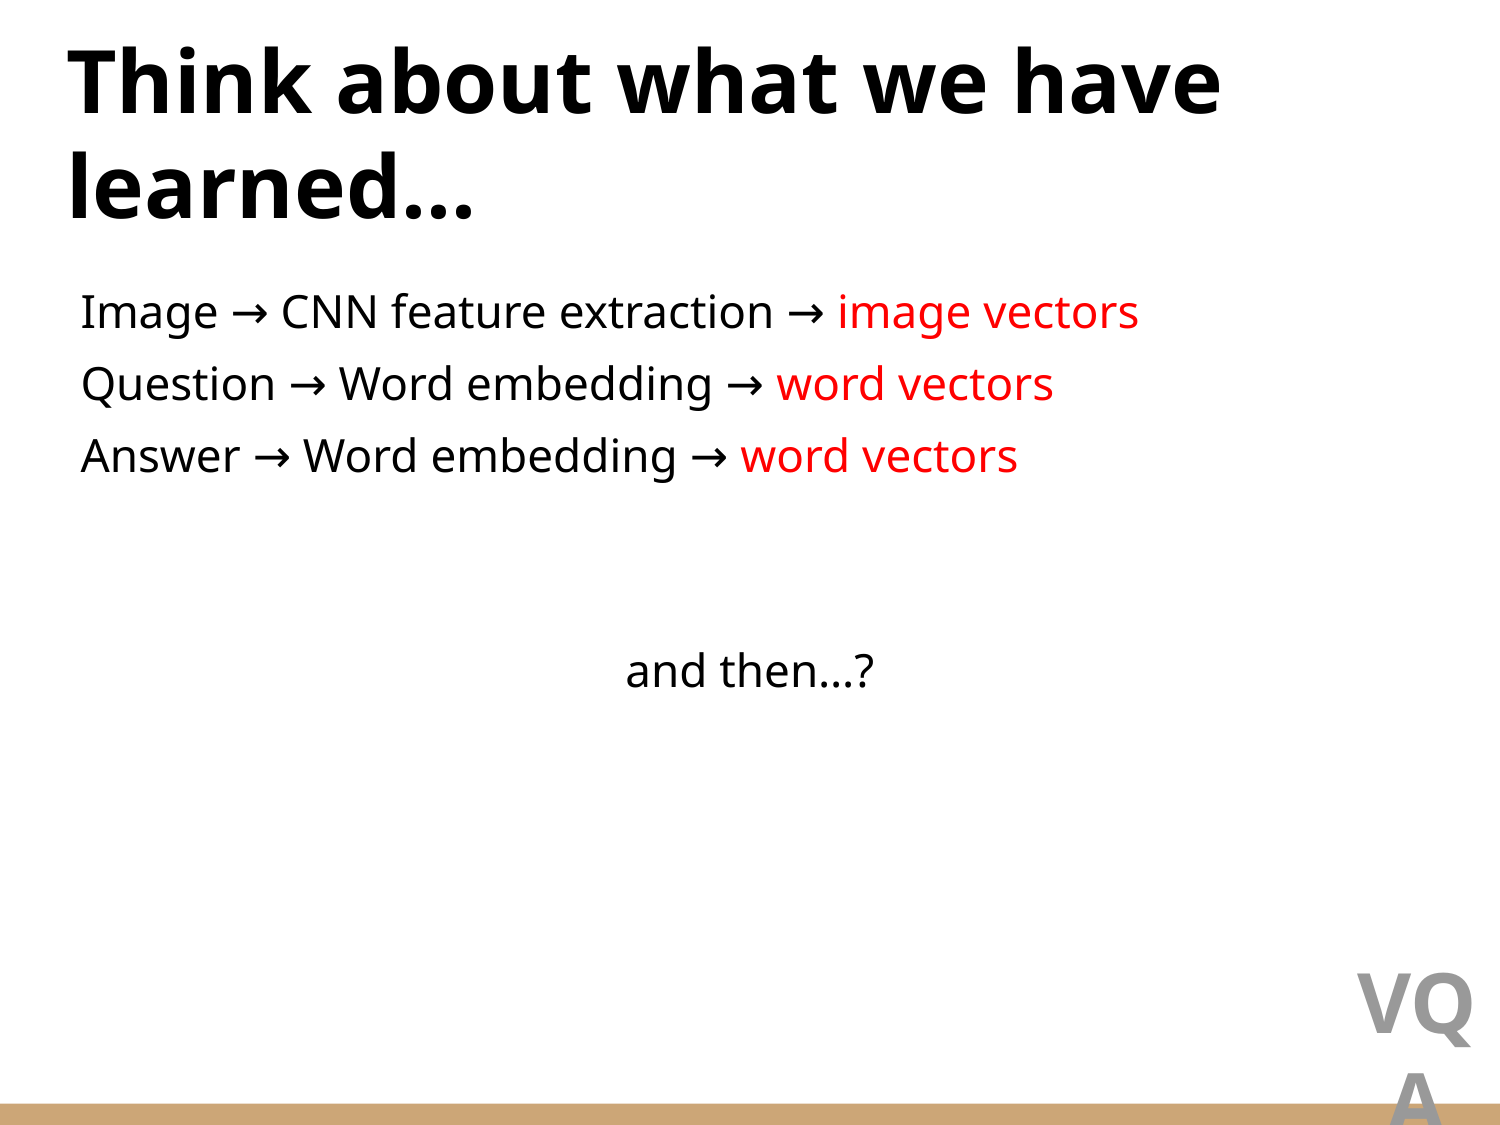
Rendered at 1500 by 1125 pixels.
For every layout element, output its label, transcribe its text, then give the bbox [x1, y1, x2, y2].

text_box VQA [1331, 981, 1500, 1119]
list Image → CNN feature extraction → image vectors Question → Word embedding → word vectors Answer → Word embedding → word vectors and then…? [51, 267, 1449, 1002]
title Think about what we have learned... [51, 69, 1449, 251]
